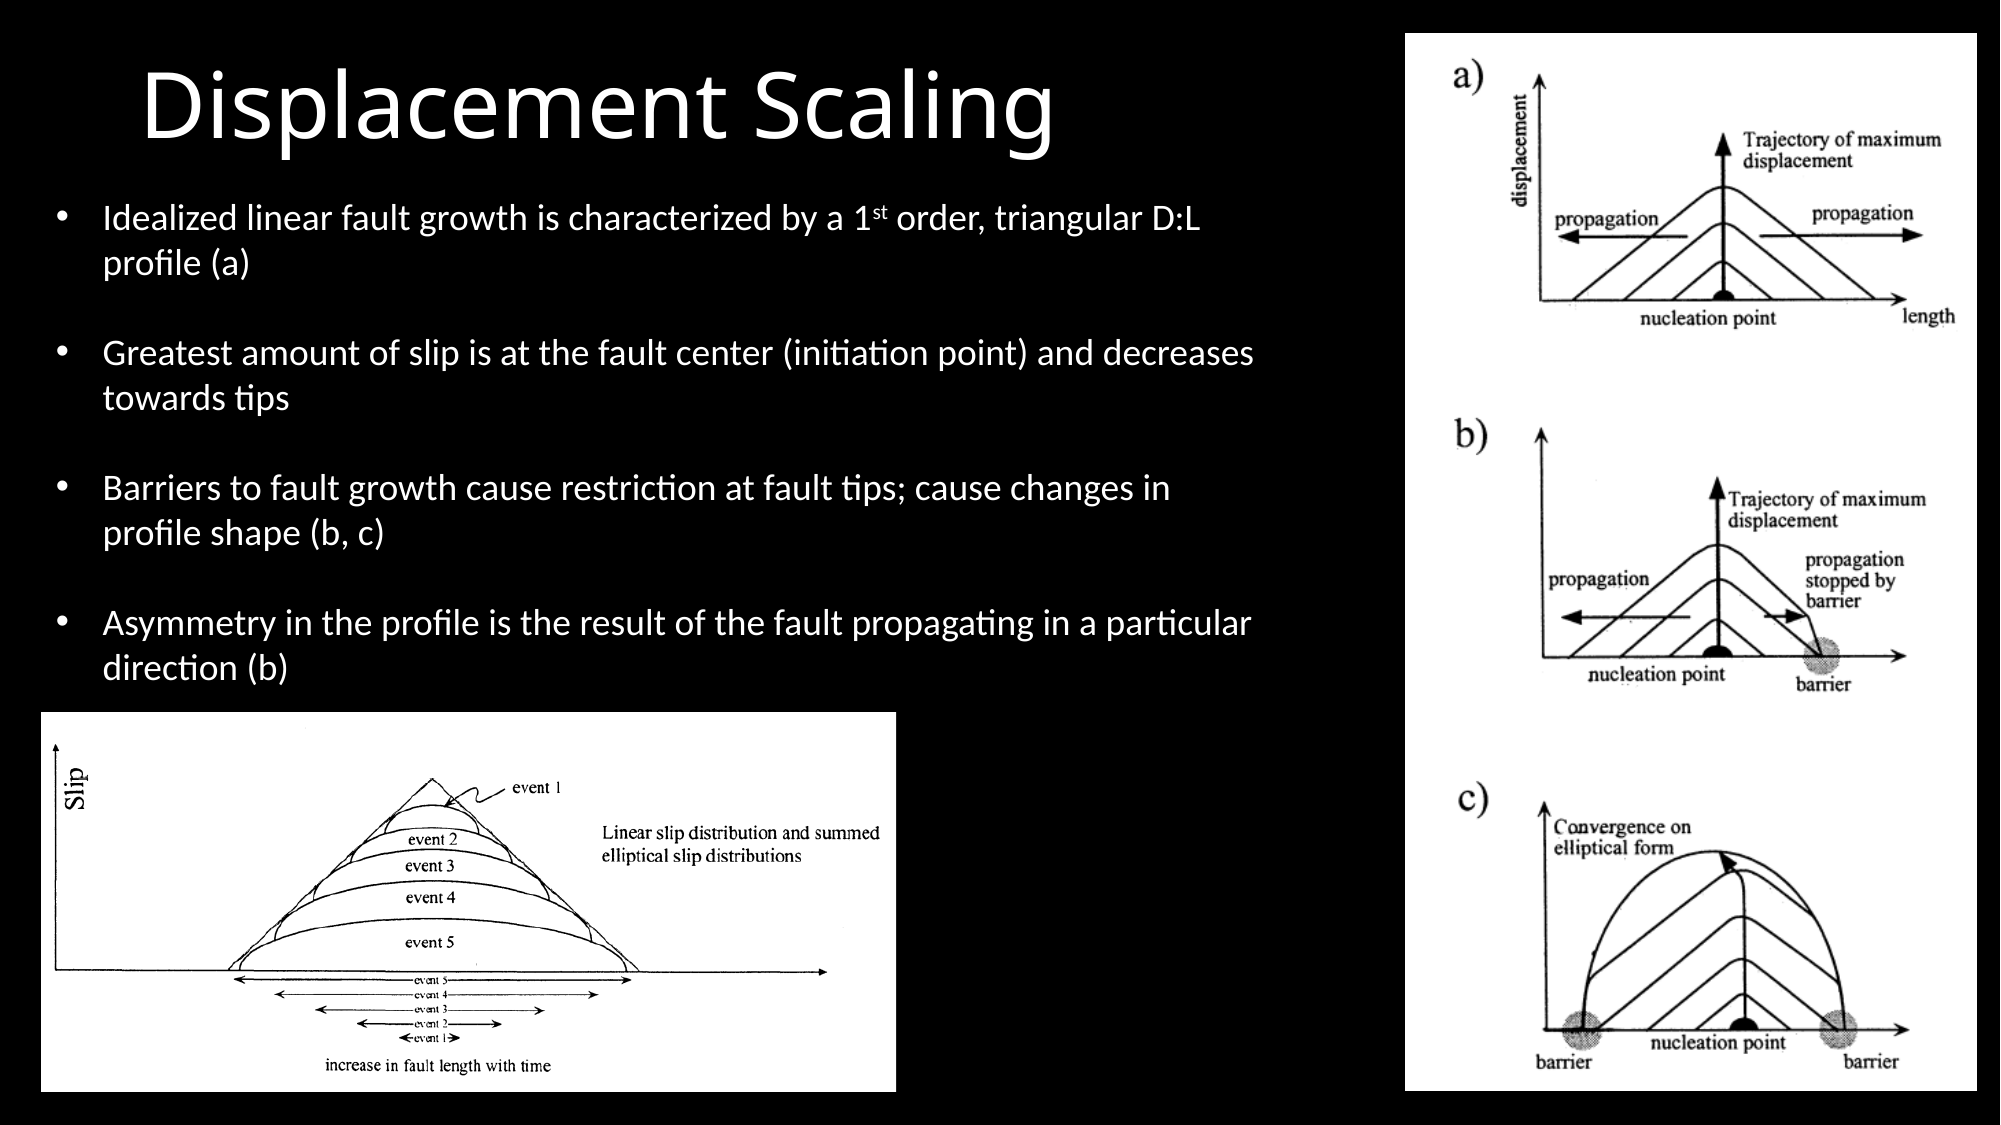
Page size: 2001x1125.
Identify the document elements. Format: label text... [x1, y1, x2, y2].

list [1405, 33, 1977, 1092]
text_box Idealized linear fault growth is characterized by a 1st order, triangular D:L profile (a) Greatest amount of slip is at the fault center (initiation point) and decreases towards tips Barriers to fault growth cause restriction at fault tips; cause changes in profile shape (b, c) Asymmetry in the profile is the result of the fault propagating in a particular direction (b) [41, 185, 1279, 696]
picture [41, 712, 897, 1092]
title Displacement Scaling [124, 0, 1850, 218]
